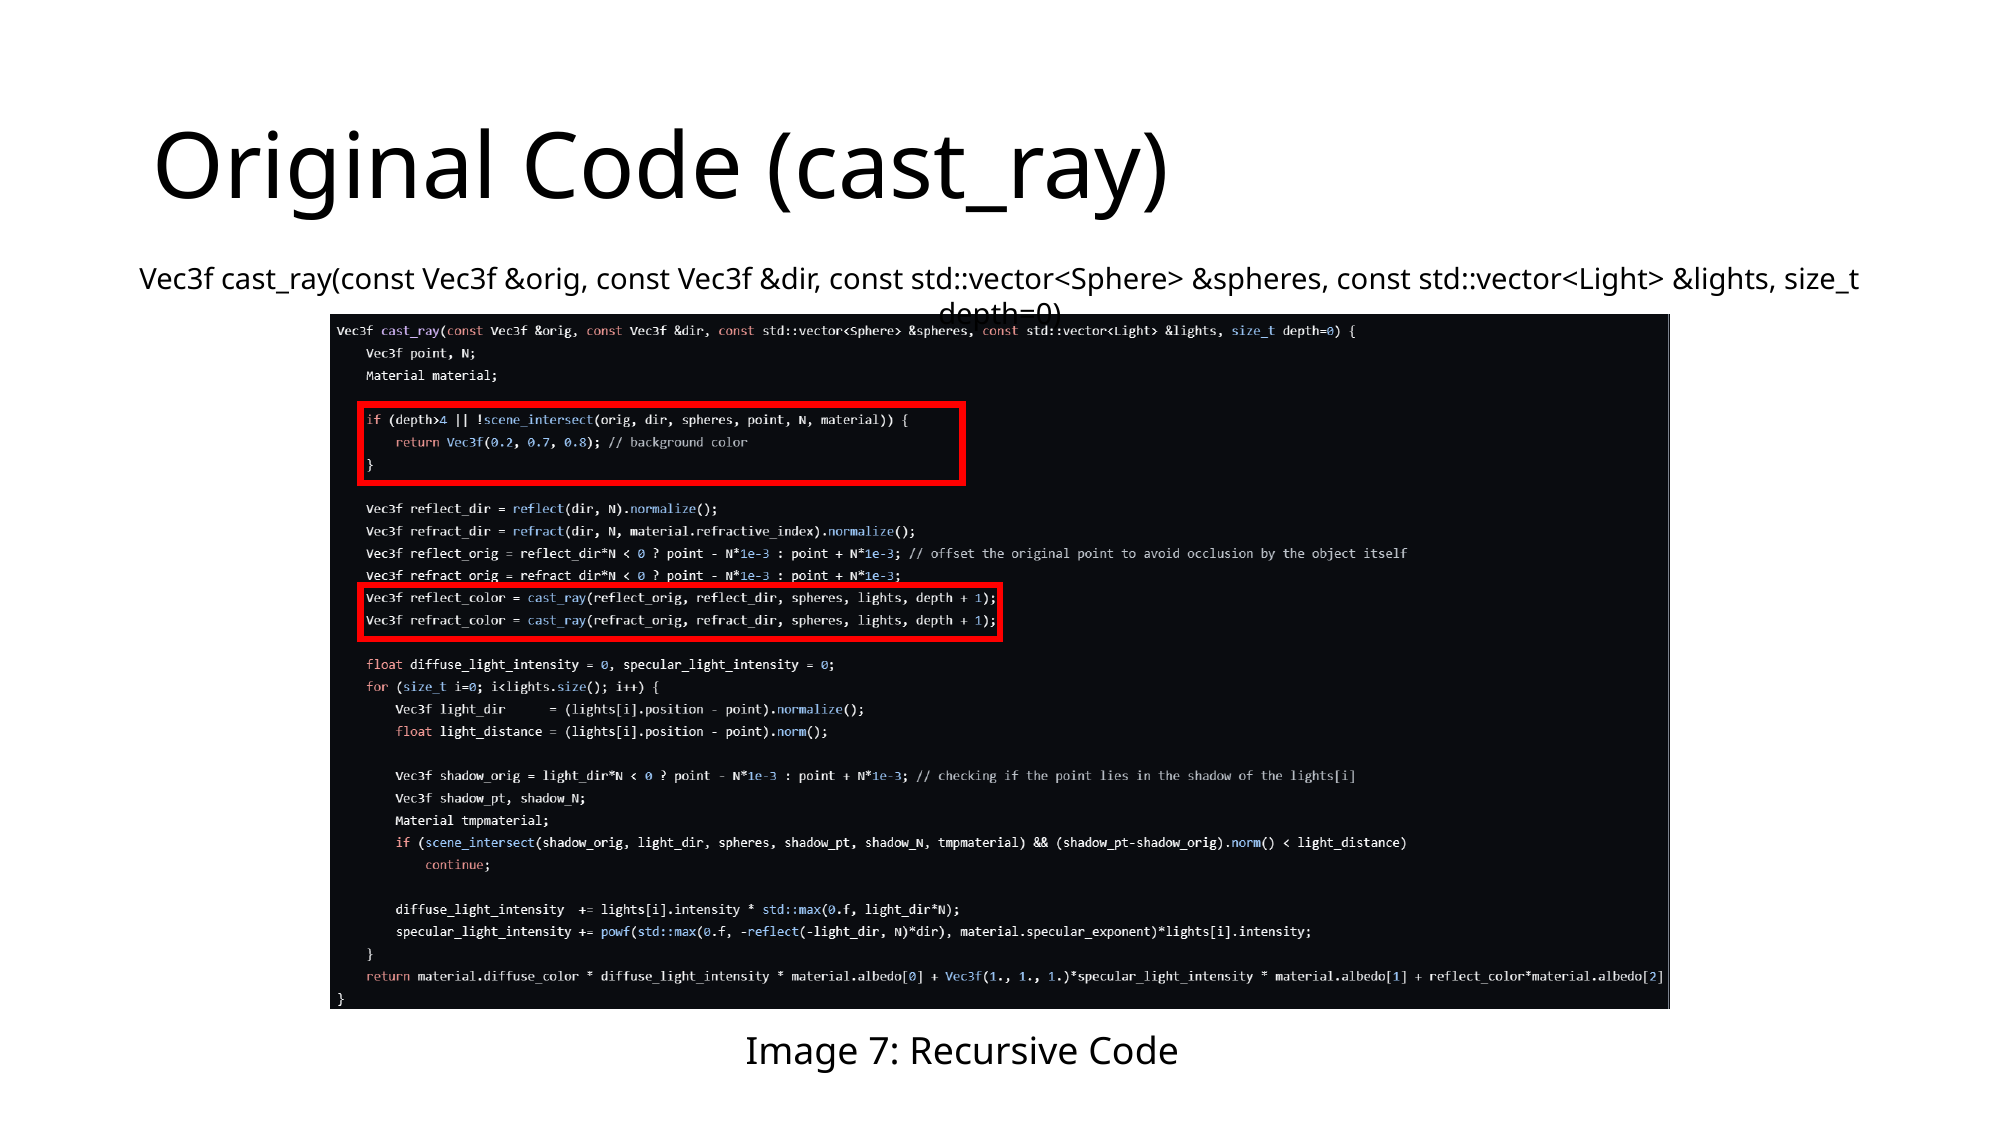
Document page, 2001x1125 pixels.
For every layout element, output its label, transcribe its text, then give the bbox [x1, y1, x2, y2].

picture [329, 314, 1671, 1009]
text_box Vec3f cast_ray(const Vec3f &orig, const Vec3f &dir, const std::vector<Sphere> &spheres, const std::vector<Light> &lights, size_t depth=0) [65, 253, 1935, 338]
title Original Code (cast_ray) [137, 59, 1863, 253]
text_box Image 7: Recursive Code [663, 1019, 1262, 1080]
